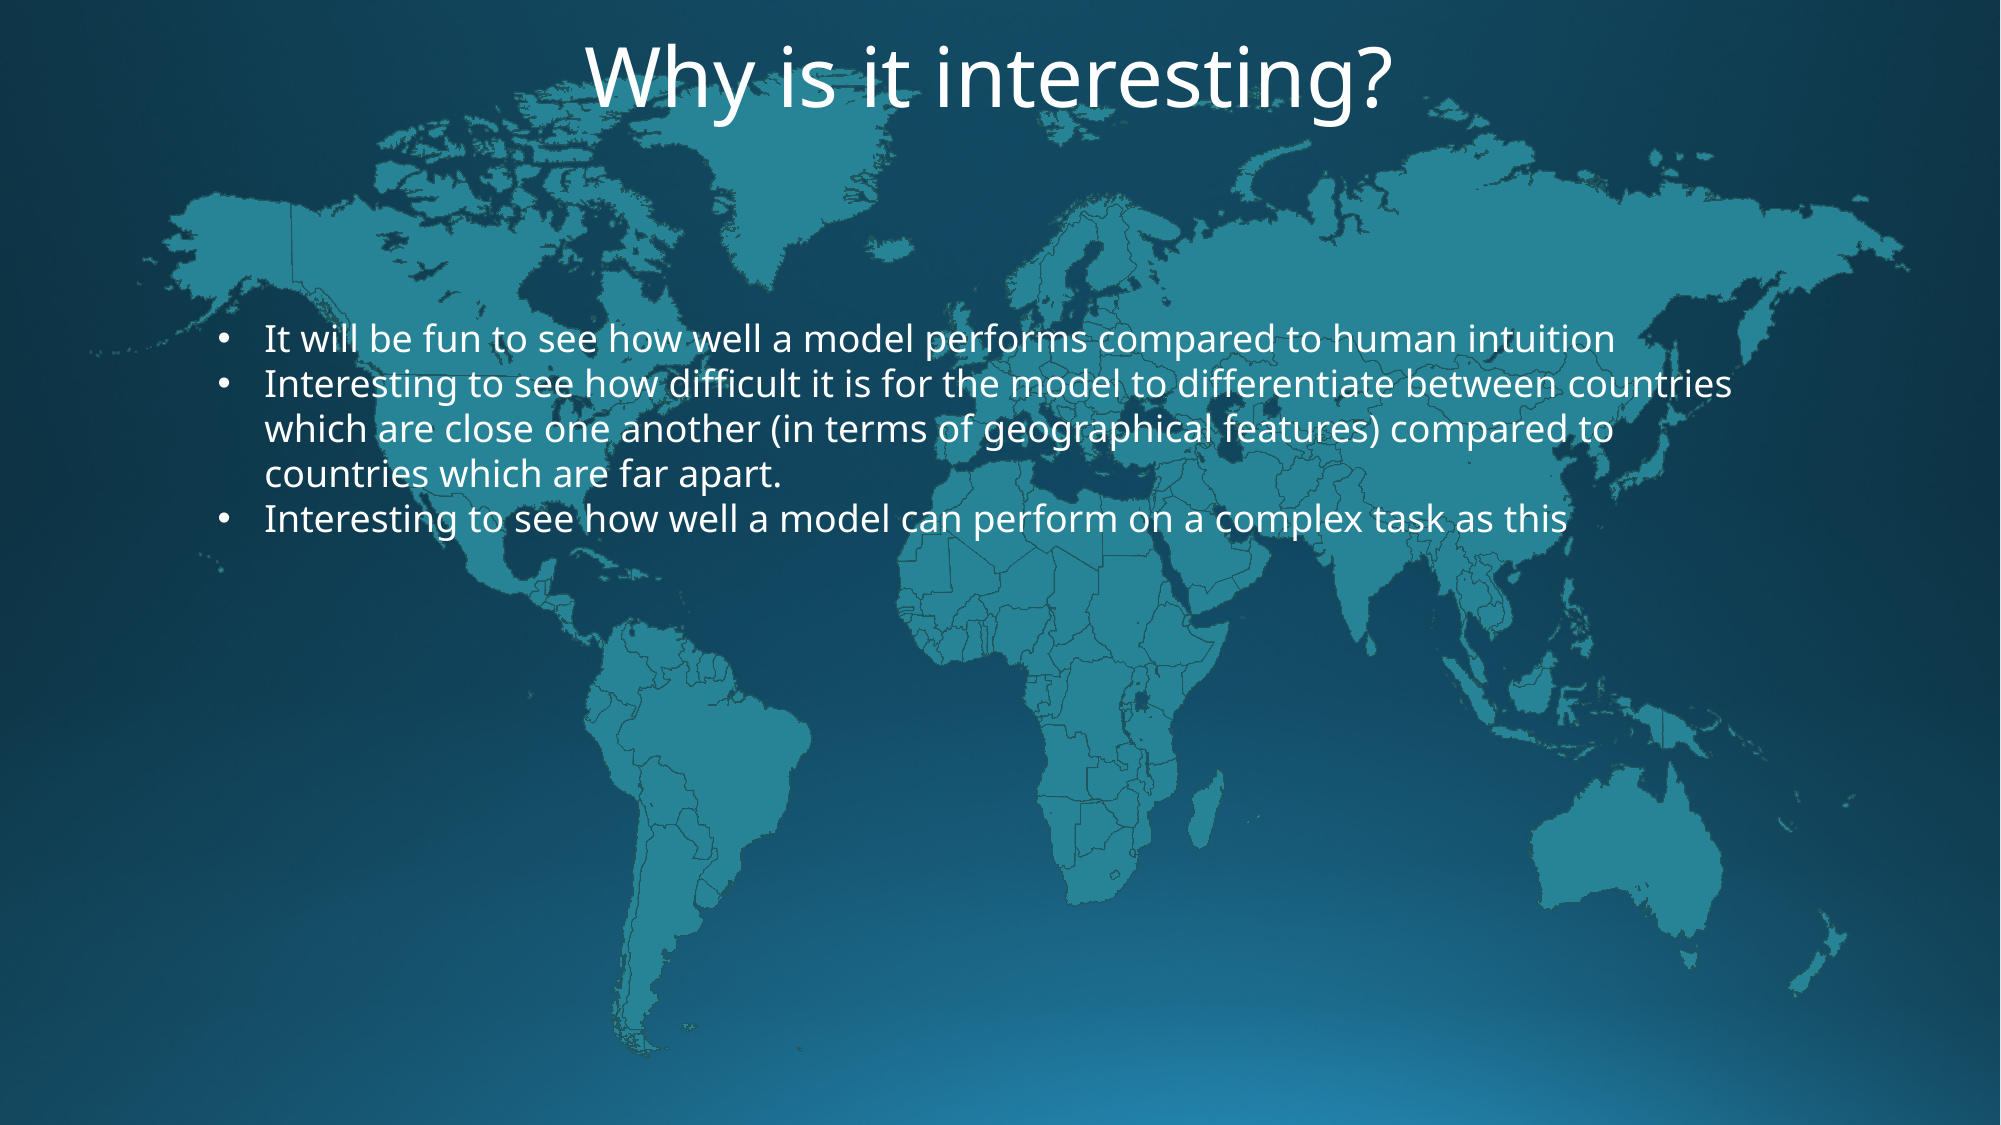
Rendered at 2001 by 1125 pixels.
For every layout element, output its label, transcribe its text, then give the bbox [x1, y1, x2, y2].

text_box Why is it interesting? [268, 16, 1732, 132]
picture [0, 0, 2001, 1125]
text_box It will be fun to see how well a model performs compared to human intuition Interesting to see how difficult it is for the model to differentiate between countries which are close one another (in terms of geographical features) compared to countries which are far apart. Interesting to see how well a model can perform on a complex task as this [202, 307, 1798, 593]
